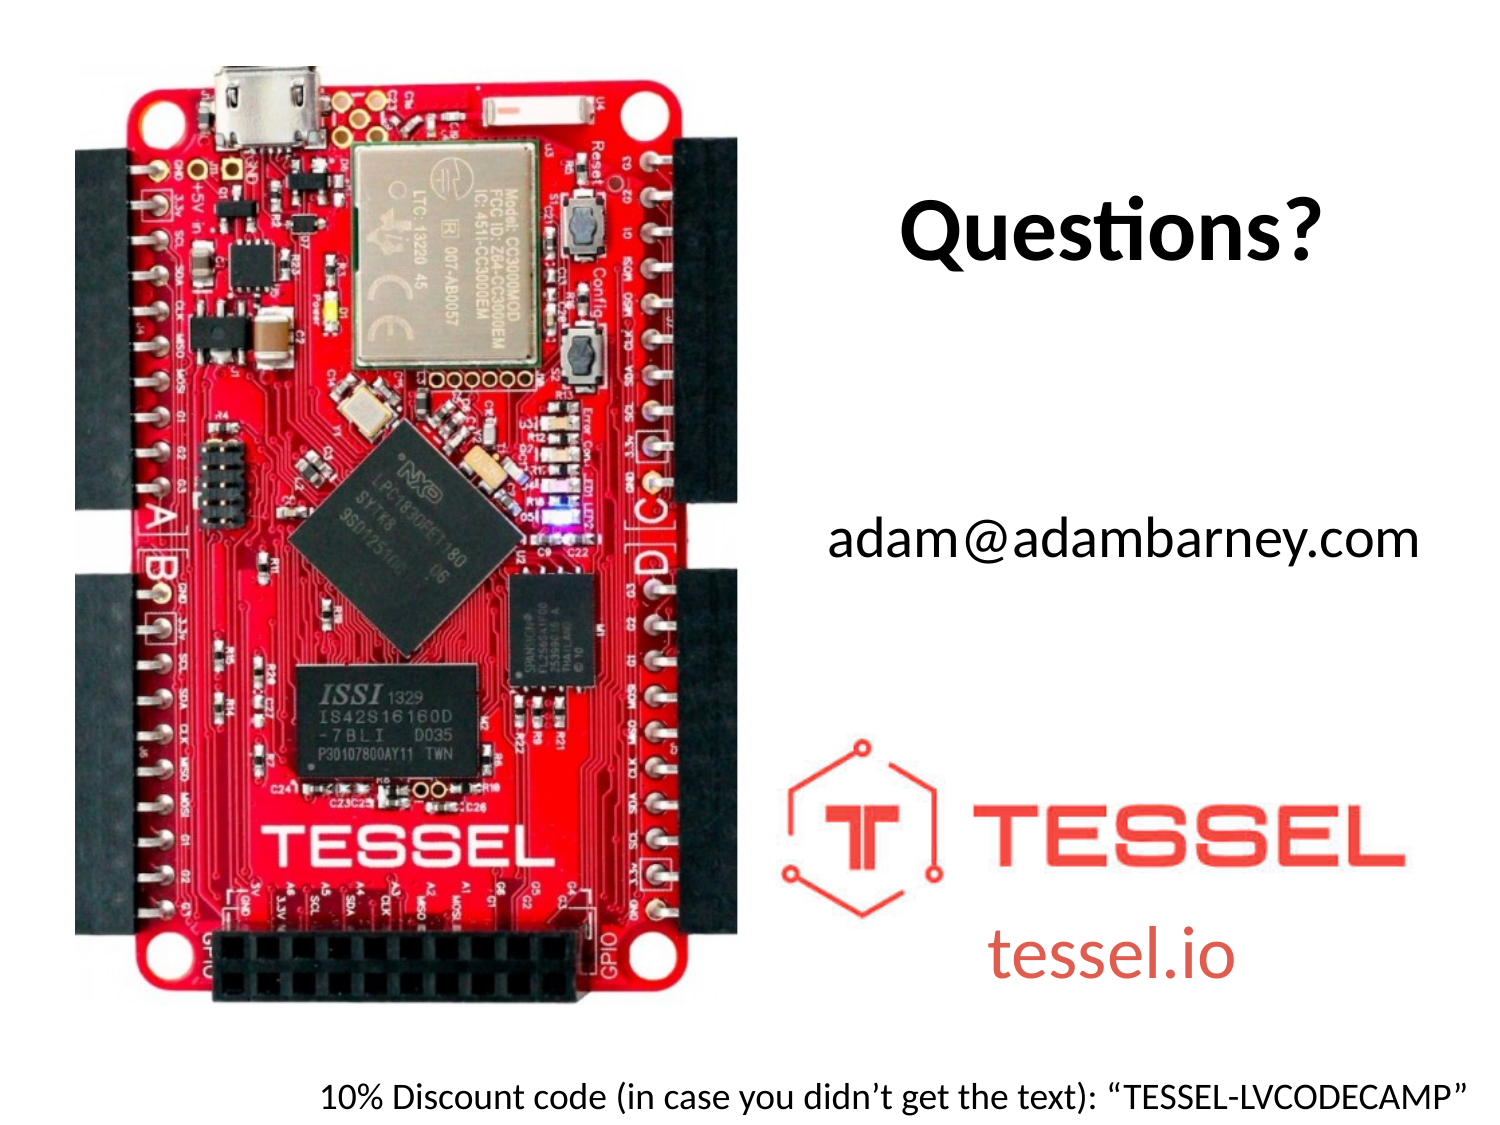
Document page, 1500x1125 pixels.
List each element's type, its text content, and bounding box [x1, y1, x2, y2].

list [762, 733, 1426, 929]
title Questions? [831, 111, 1394, 336]
text_box adam@adambarney.com [812, 491, 1437, 577]
text_box 10% Discount code (in case you didn’t get the text): “TESSEL-LVCODECAMP” [304, 1064, 1499, 1125]
text_box tessel.io [972, 937, 1253, 1001]
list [74, 66, 738, 1006]
